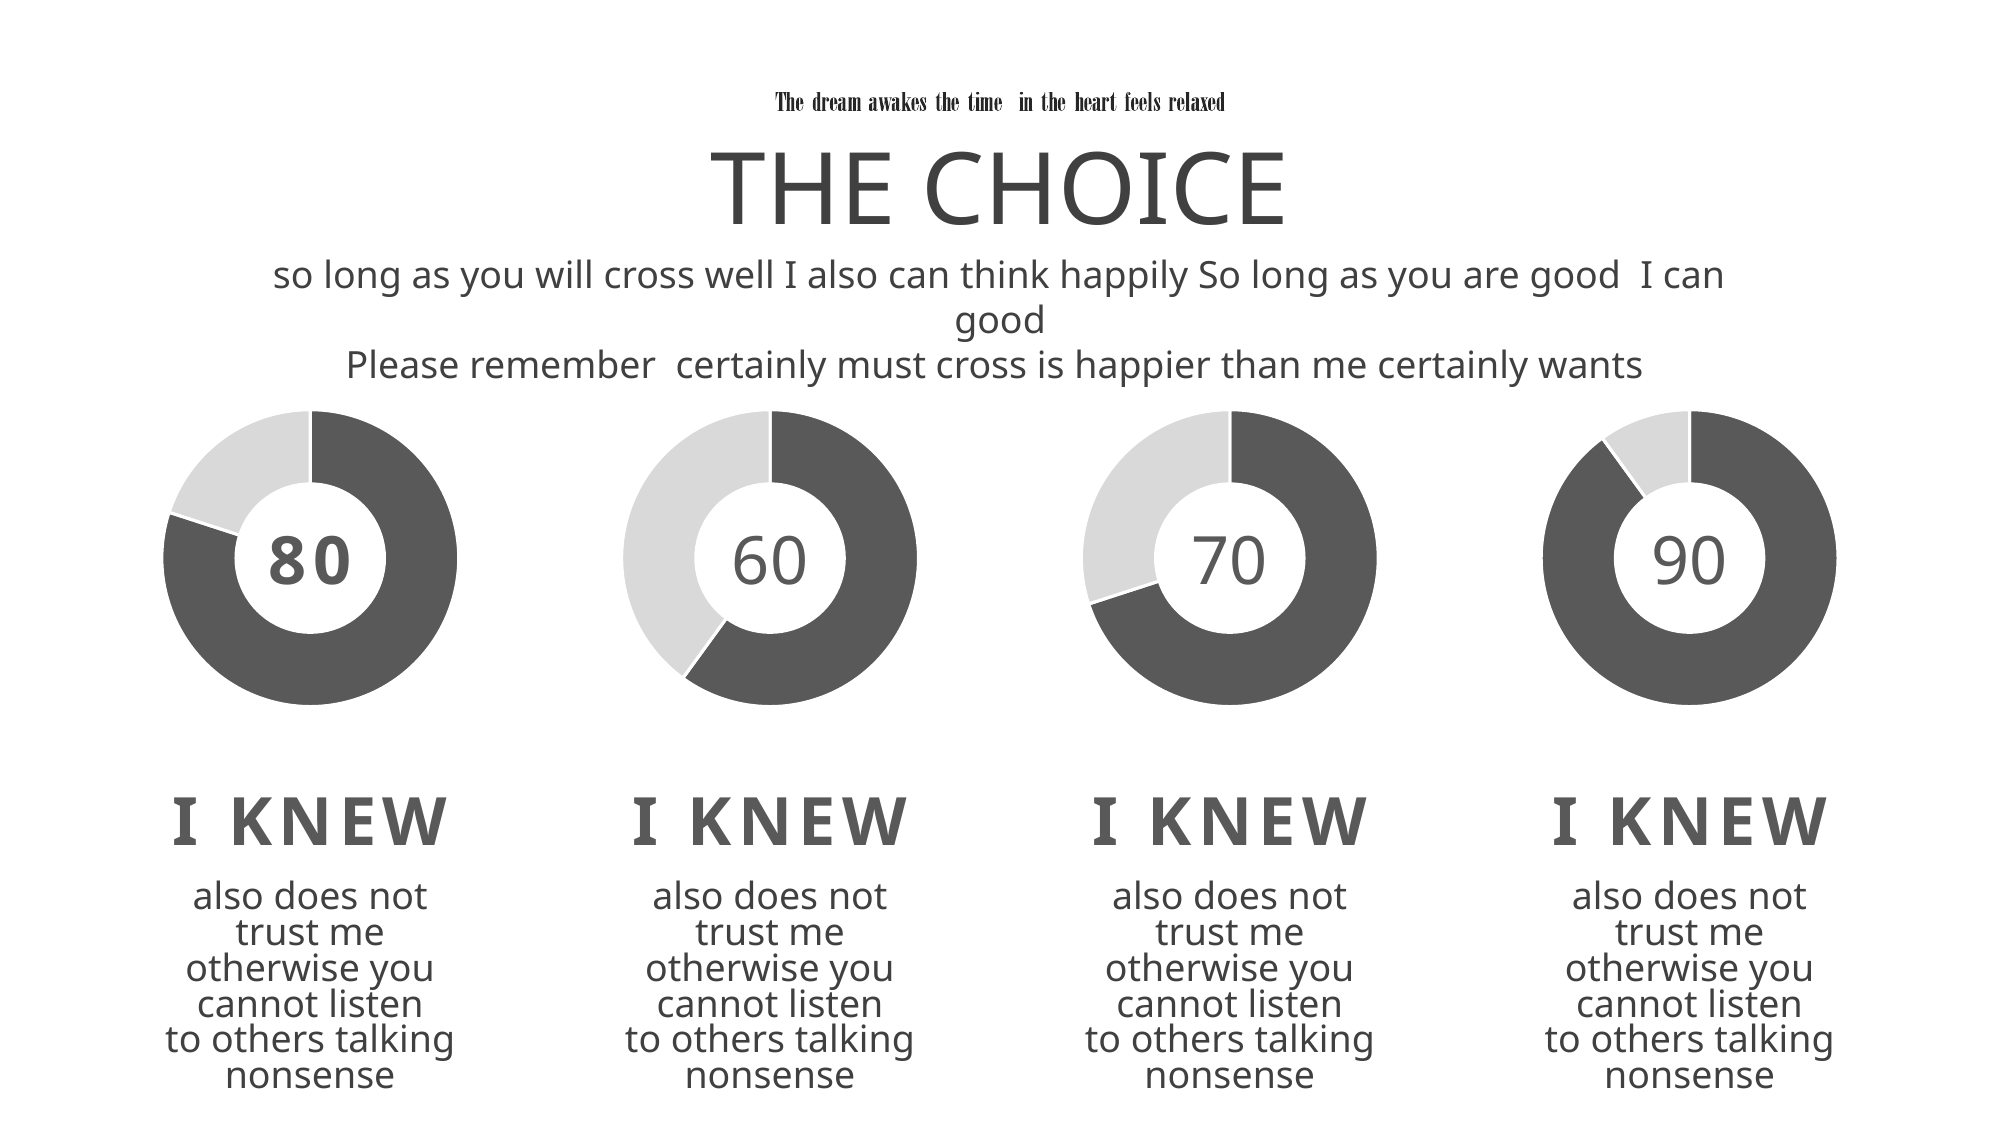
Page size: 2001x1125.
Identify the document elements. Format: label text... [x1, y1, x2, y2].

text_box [78, 403, 1922, 713]
text_box so long as you will cross well I also can think happily So long as you are good I can good Please remember certainly must cross is happier than me certainly wants [208, 243, 1792, 394]
text_box [934, 91, 960, 113]
text_box [1167, 91, 1226, 113]
text_box [868, 91, 928, 113]
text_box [600, 763, 941, 1000]
text_box [774, 91, 805, 113]
text_box [1039, 91, 1067, 113]
text_box [966, 90, 1003, 113]
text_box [1519, 763, 1860, 1000]
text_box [1059, 763, 1400, 1000]
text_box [140, 763, 481, 1000]
text_box [1073, 91, 1119, 113]
text_box [811, 91, 863, 113]
text_box THE CHOICE [592, 117, 1408, 243]
text_box [1123, 90, 1162, 113]
text_box [1017, 90, 1034, 112]
